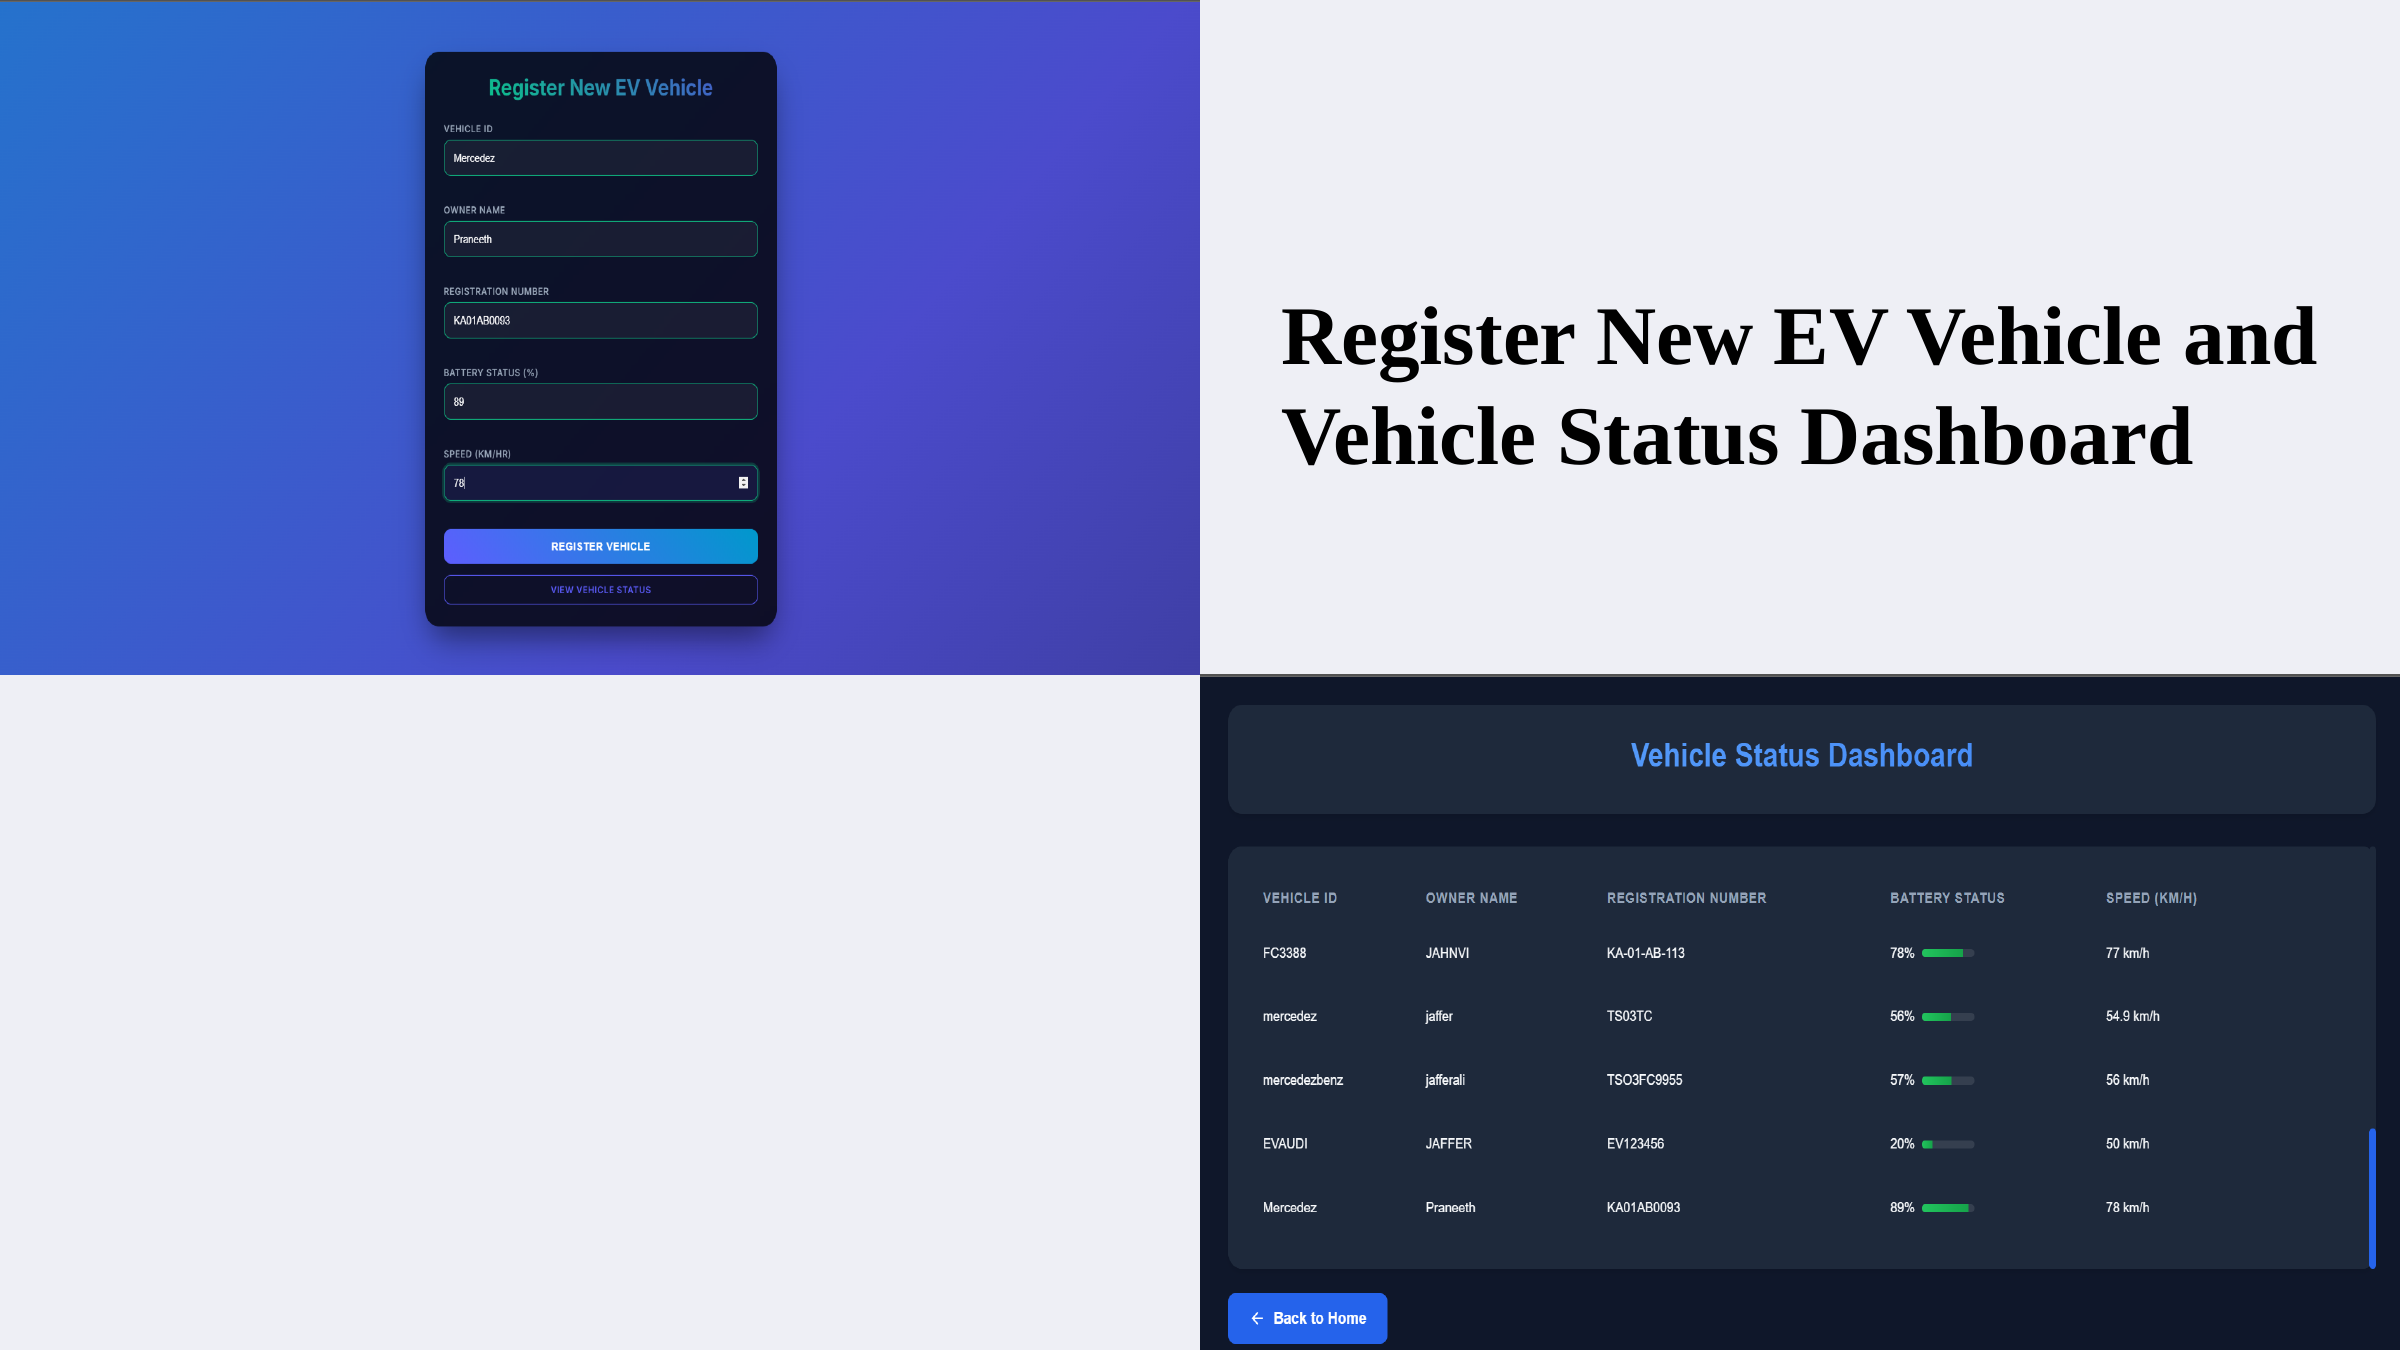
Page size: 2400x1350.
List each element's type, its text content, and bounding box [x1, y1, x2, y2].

text_box Register New EV Vehicle and Vehicle Status Dashboard [1266, 273, 2334, 489]
picture [0, 0, 2400, 1350]
